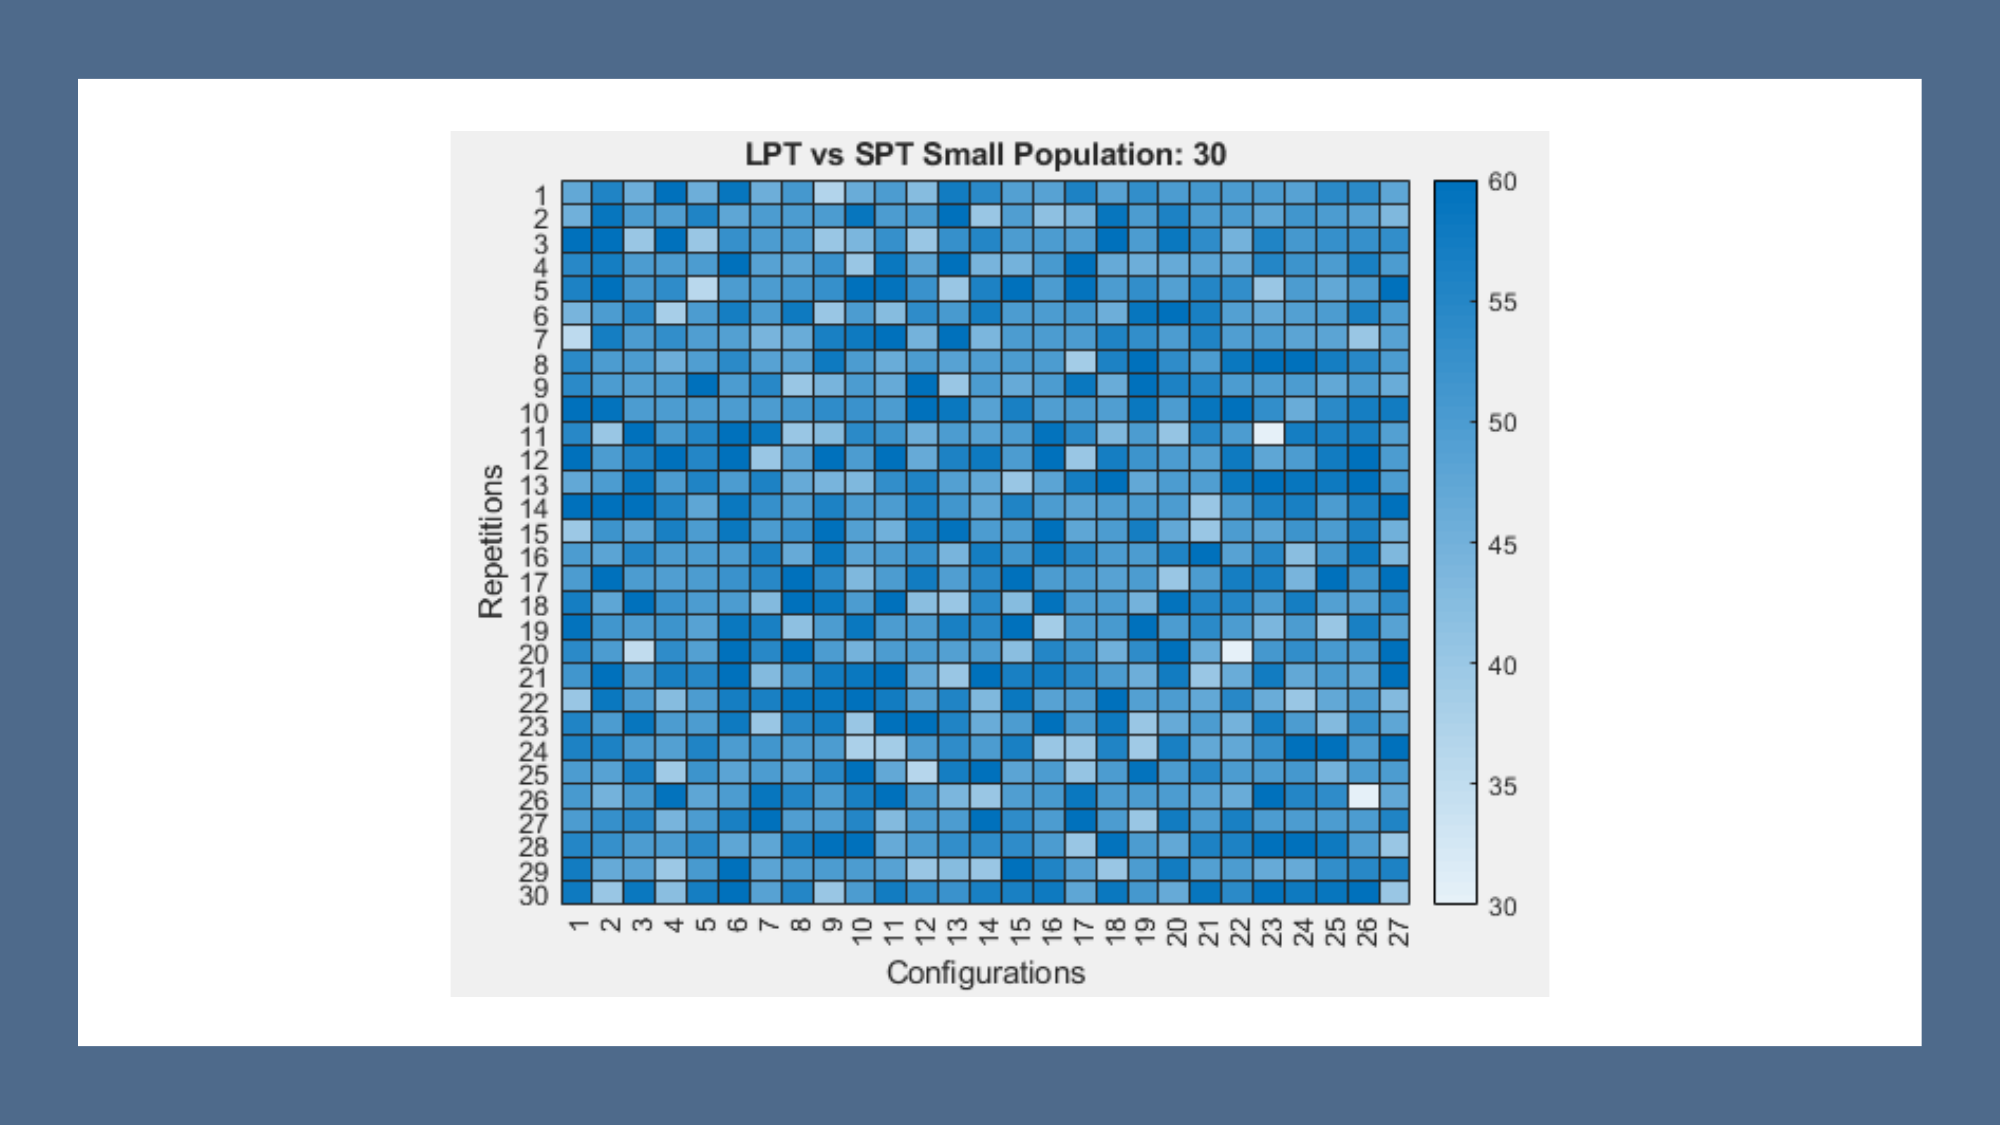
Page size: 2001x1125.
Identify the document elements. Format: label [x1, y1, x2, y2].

text_box [0, 0, 2000, 1125]
text_box [77, 77, 1923, 1048]
list [450, 130, 1550, 997]
